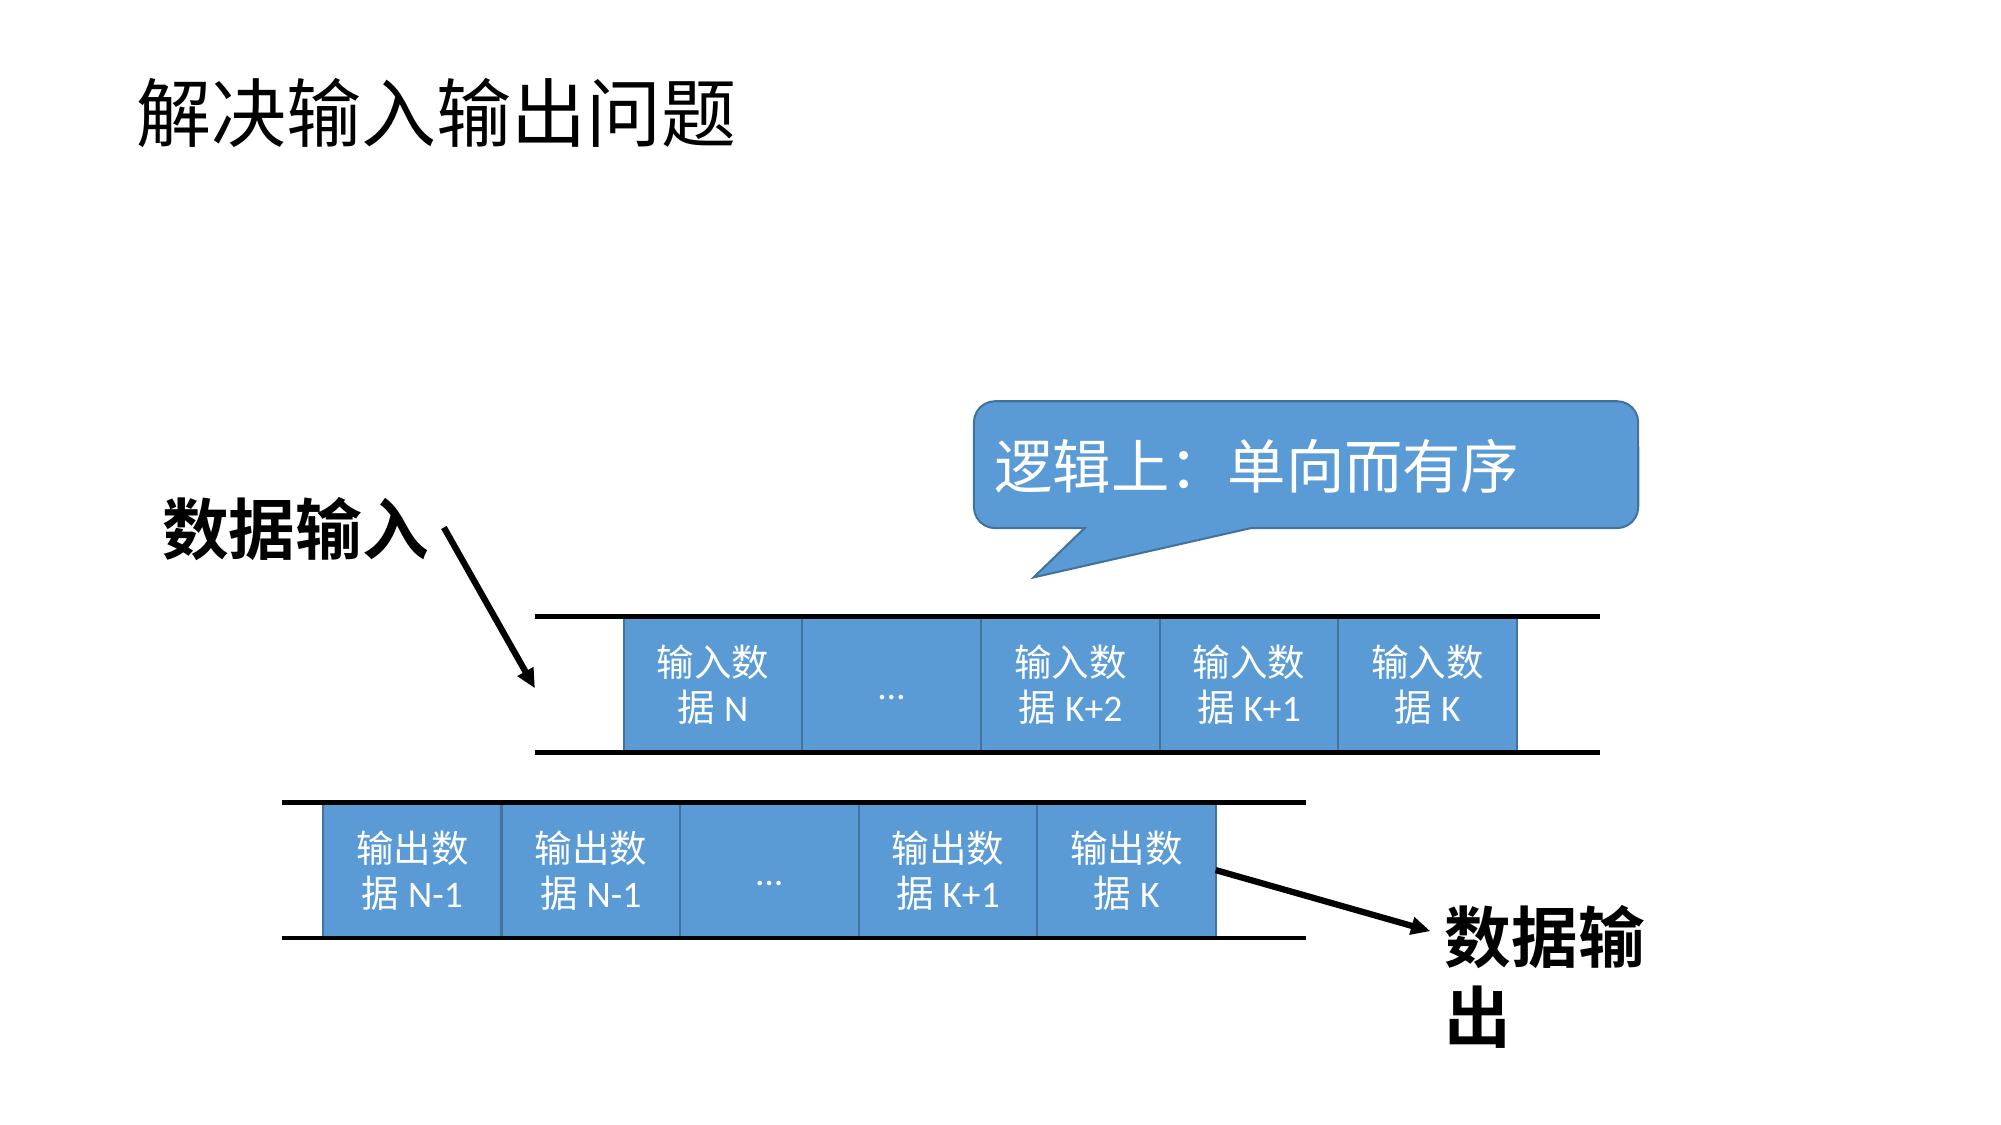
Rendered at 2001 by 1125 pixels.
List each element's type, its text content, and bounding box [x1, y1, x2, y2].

text_box 逻辑上：单向而有序 [972, 400, 1640, 580]
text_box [282, 802, 1306, 938]
text_box 数据输入 [147, 480, 444, 575]
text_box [445, 528, 535, 688]
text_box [534, 616, 1601, 753]
text_box 数据输出 [1429, 888, 1696, 1063]
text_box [1215, 870, 1430, 931]
text_box 解决输入输出问题 [121, 59, 752, 165]
